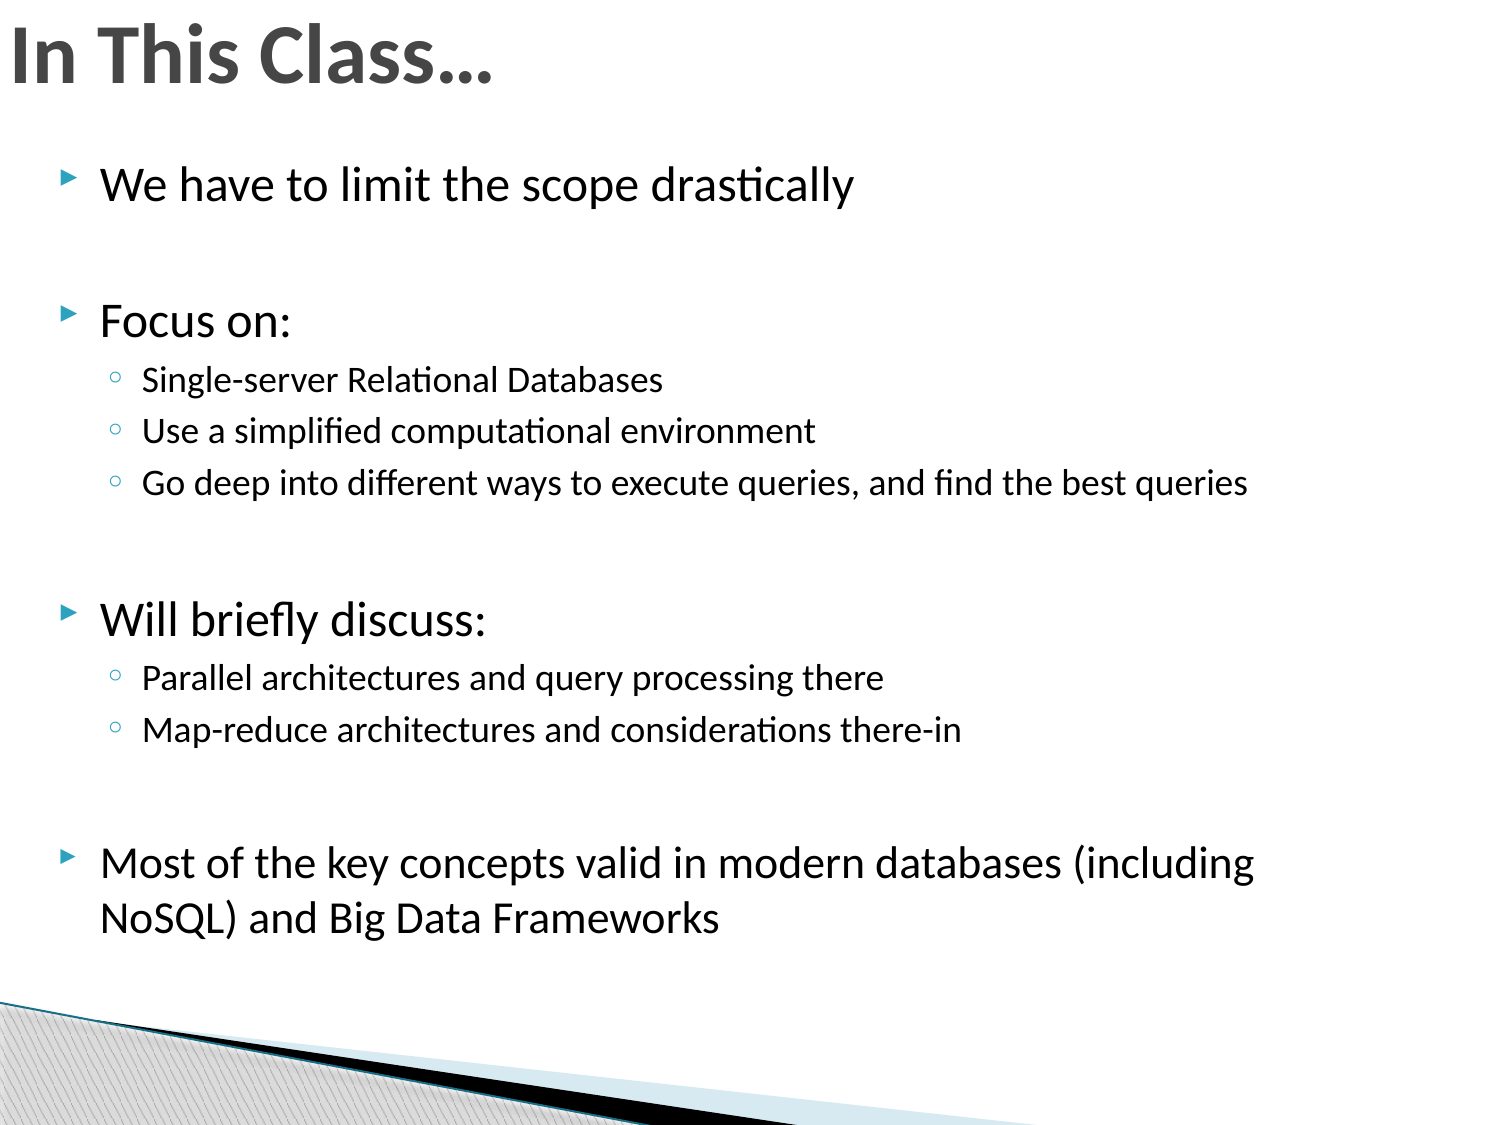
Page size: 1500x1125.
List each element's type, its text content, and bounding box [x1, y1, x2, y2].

list We have to limit the scope drastically Focus on: Single-server Relational Databases Use a simplified computational environment Go deep into different ways to execute queries, and find the best queries Will briefly discuss: Parallel architectures and query processing there Map-reduce architectures and considerations there-in Most of the key concepts valid in modern databases (including NoSQL) and Big Data Frameworks [24, 143, 1413, 982]
title In This Class… [0, 0, 1383, 110]
